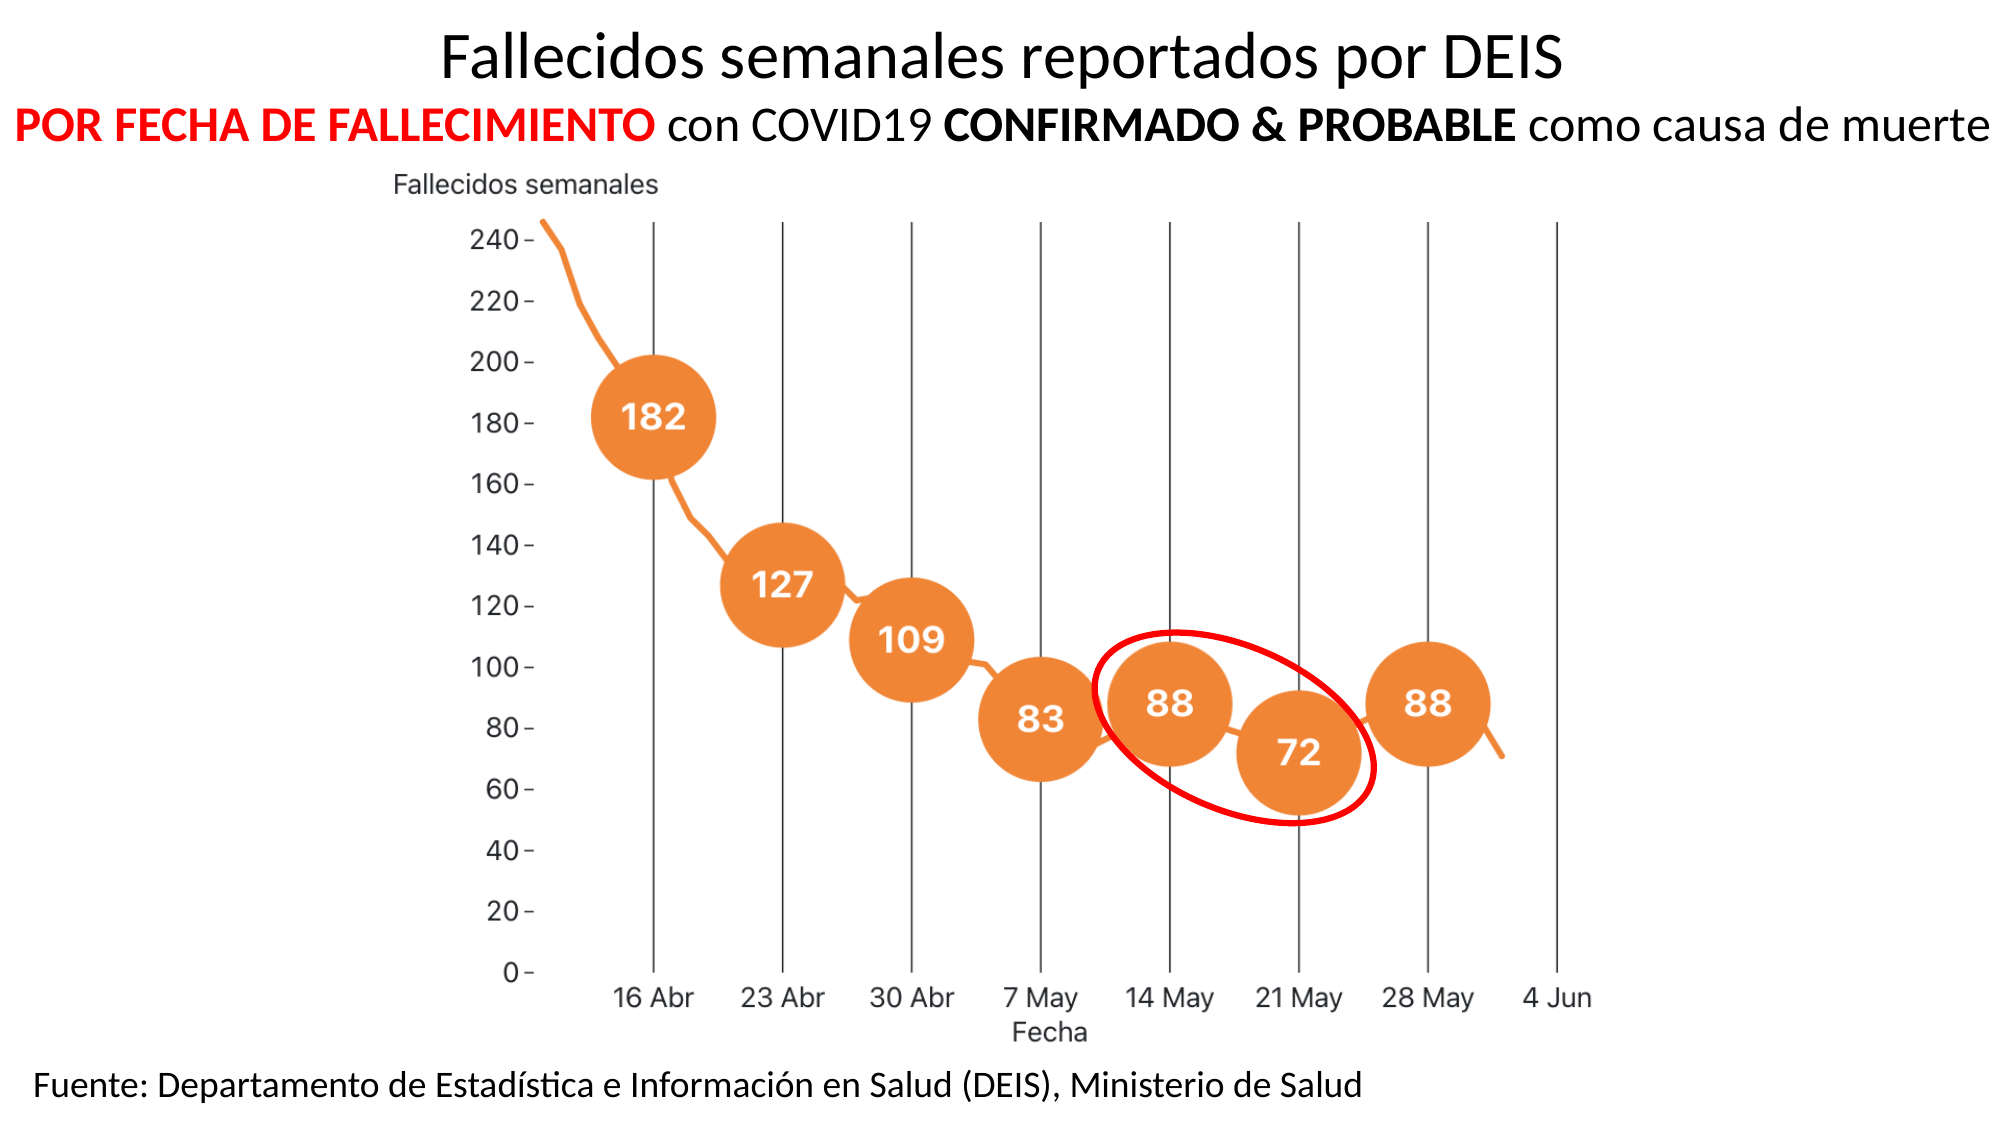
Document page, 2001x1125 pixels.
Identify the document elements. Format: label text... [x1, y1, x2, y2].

text_box Fuente: Departamento de Estadística e Información en Salud (DEIS), Ministerio de Salud [18, 1052, 1380, 1113]
text_box Fallecidos semanales reportados por DEIS POR FECHA DE FALLECIMIENTO con COVID19 CONFIRMADO & PROBABLE como causa de muerte [0, 4, 2000, 160]
picture [370, 148, 1630, 1053]
